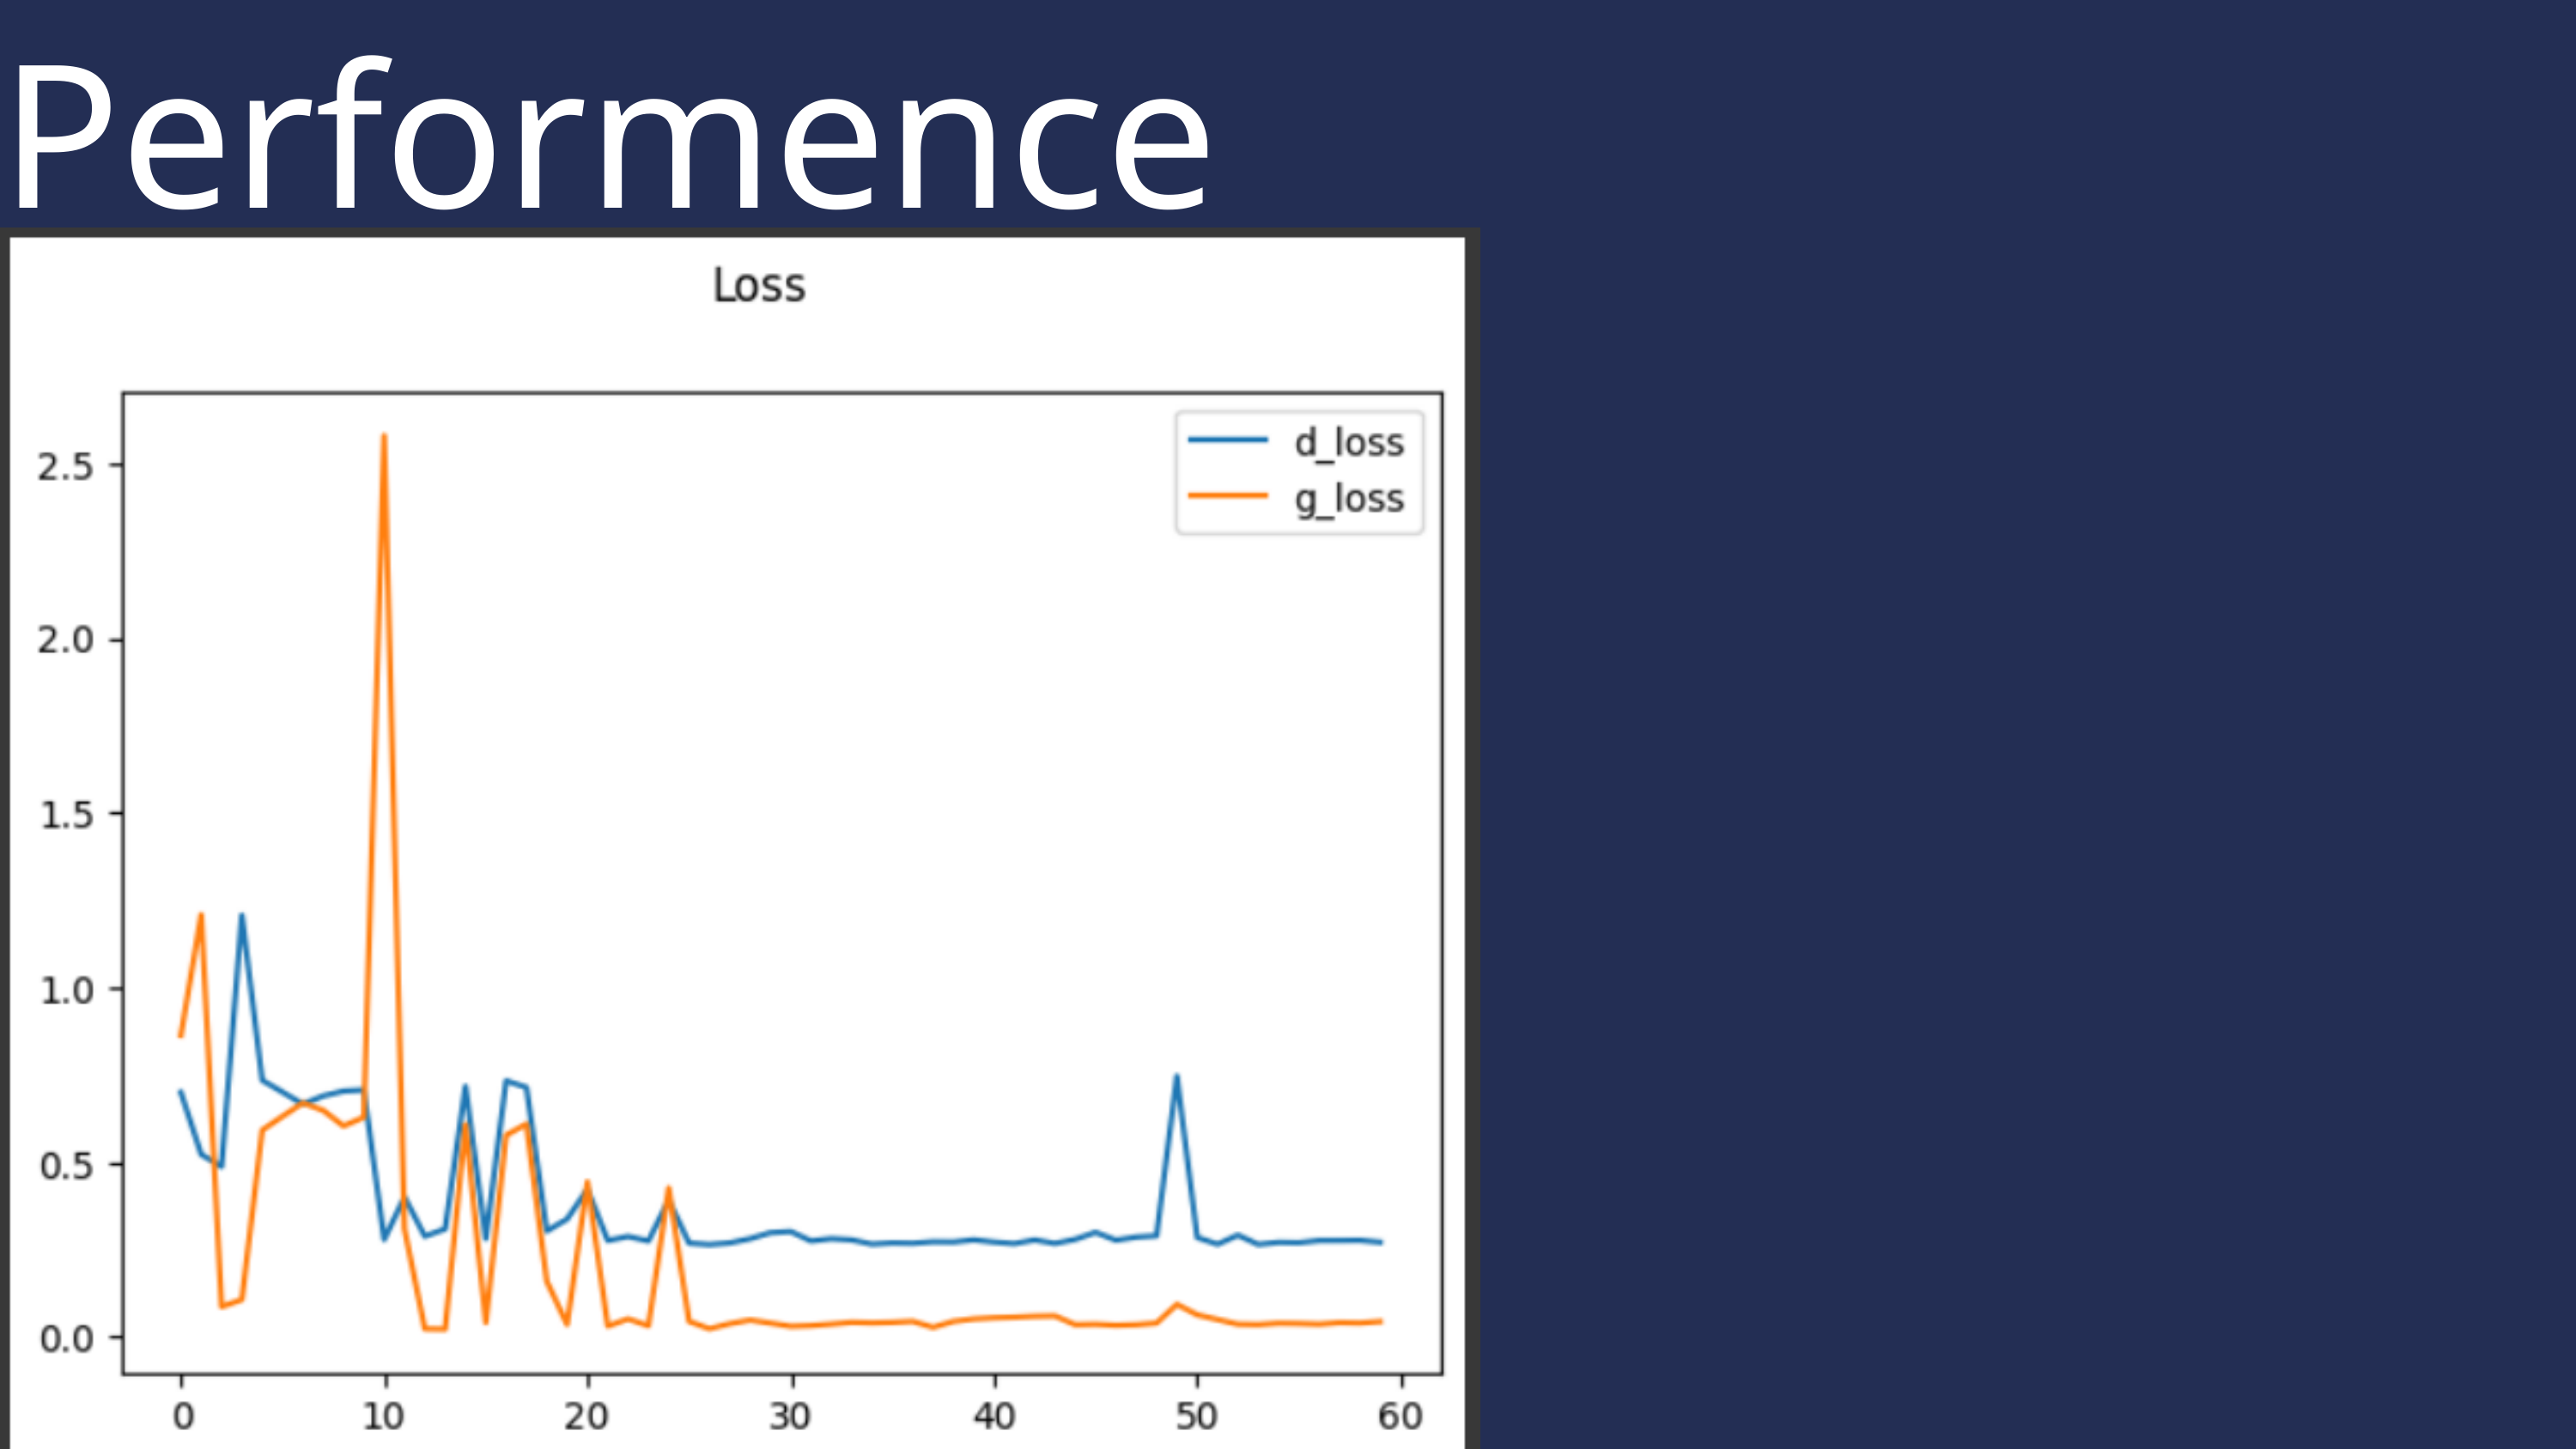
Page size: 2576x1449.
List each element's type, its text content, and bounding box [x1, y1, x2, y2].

picture [0, 227, 1481, 1449]
text_box Performence [0, 0, 1238, 227]
